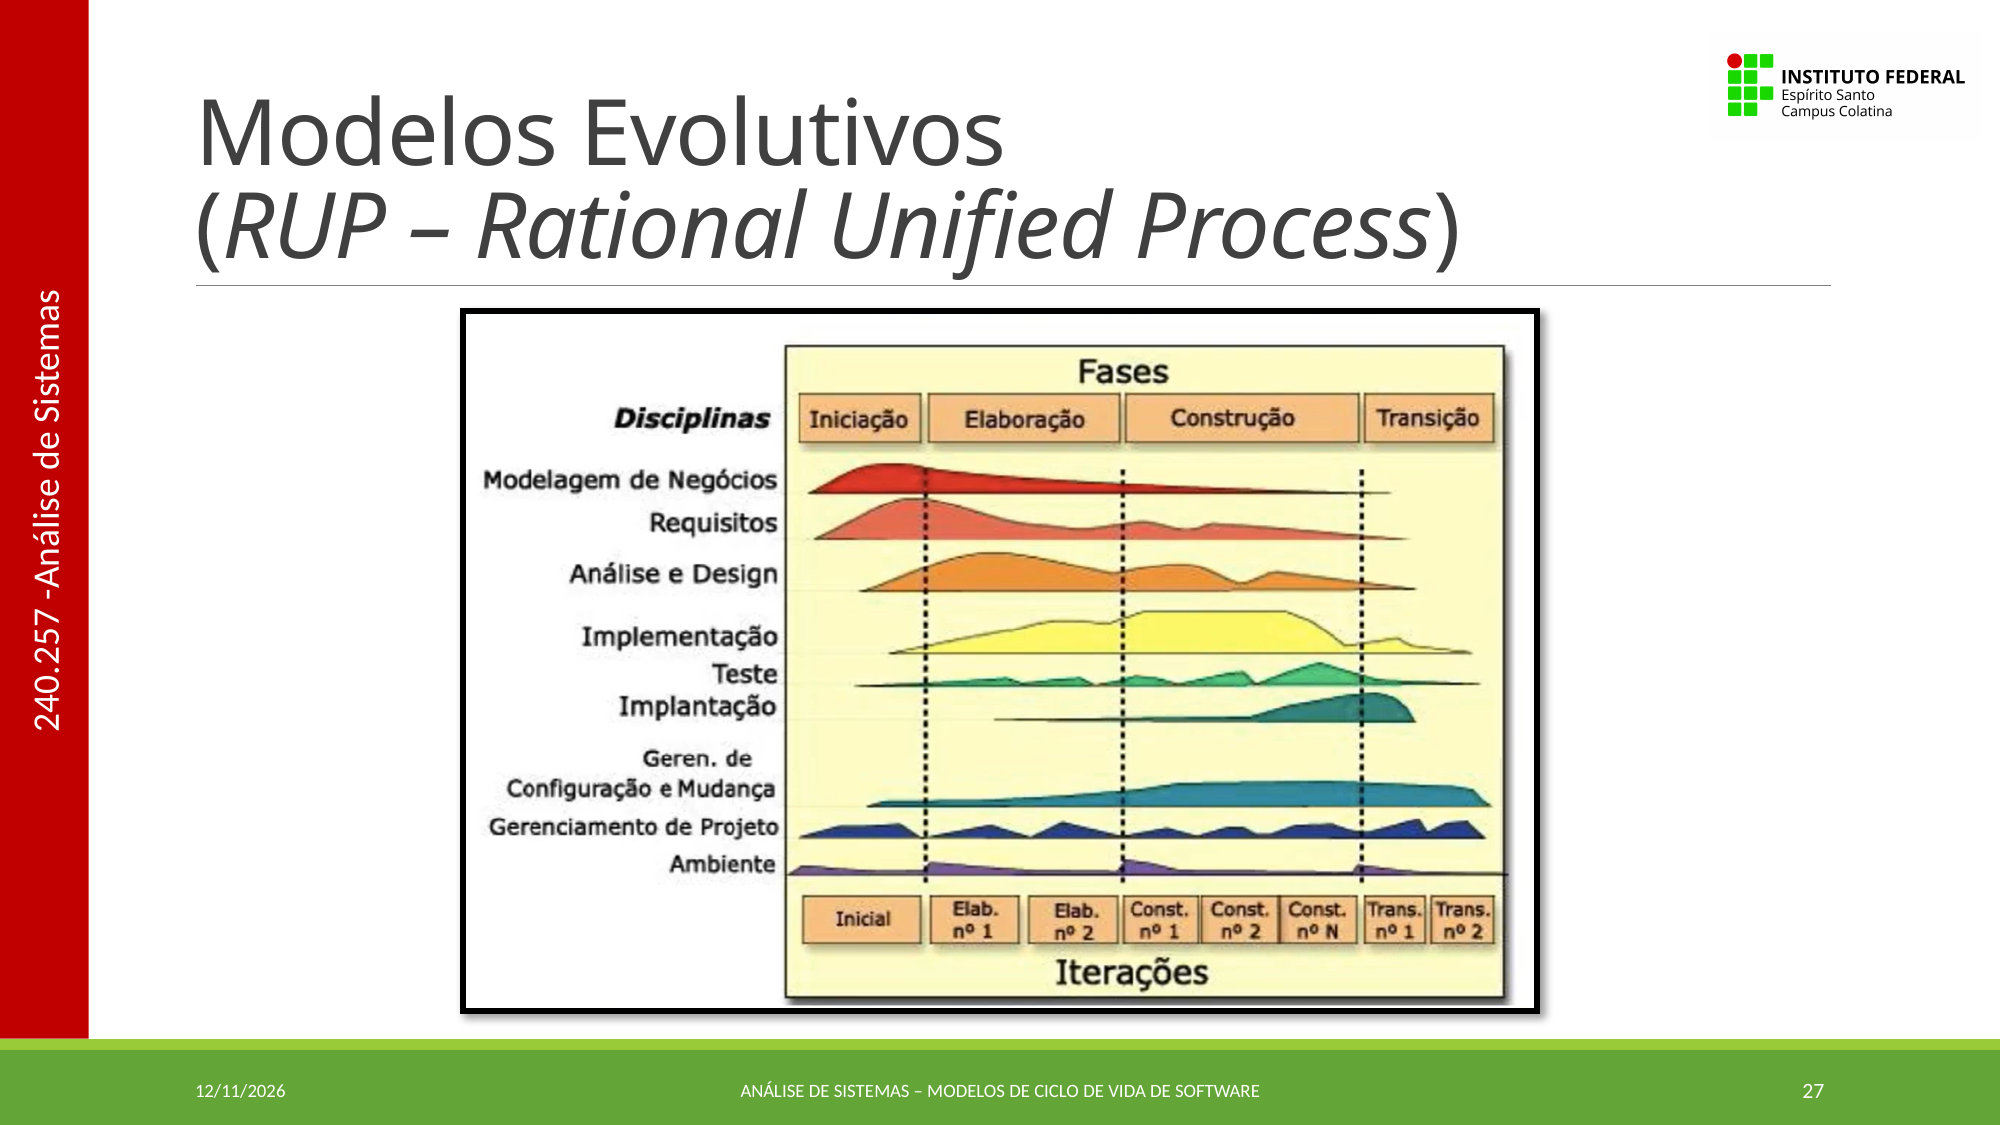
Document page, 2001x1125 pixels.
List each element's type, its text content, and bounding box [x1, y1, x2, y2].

text_box [0, 0, 90, 1040]
footer Análise de sistemas – modelos de ciclo de vida de software [604, 1059, 1396, 1120]
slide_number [180, 1059, 586, 1120]
slide_number 27 [1624, 1059, 1840, 1120]
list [1711, 31, 1982, 141]
text_box 240.257 -Análise de Sistemas [13, 274, 74, 748]
picture [465, 313, 1535, 1009]
title Modelos Evolutivos (RUP – Rational Unified Process) [180, 47, 1830, 285]
